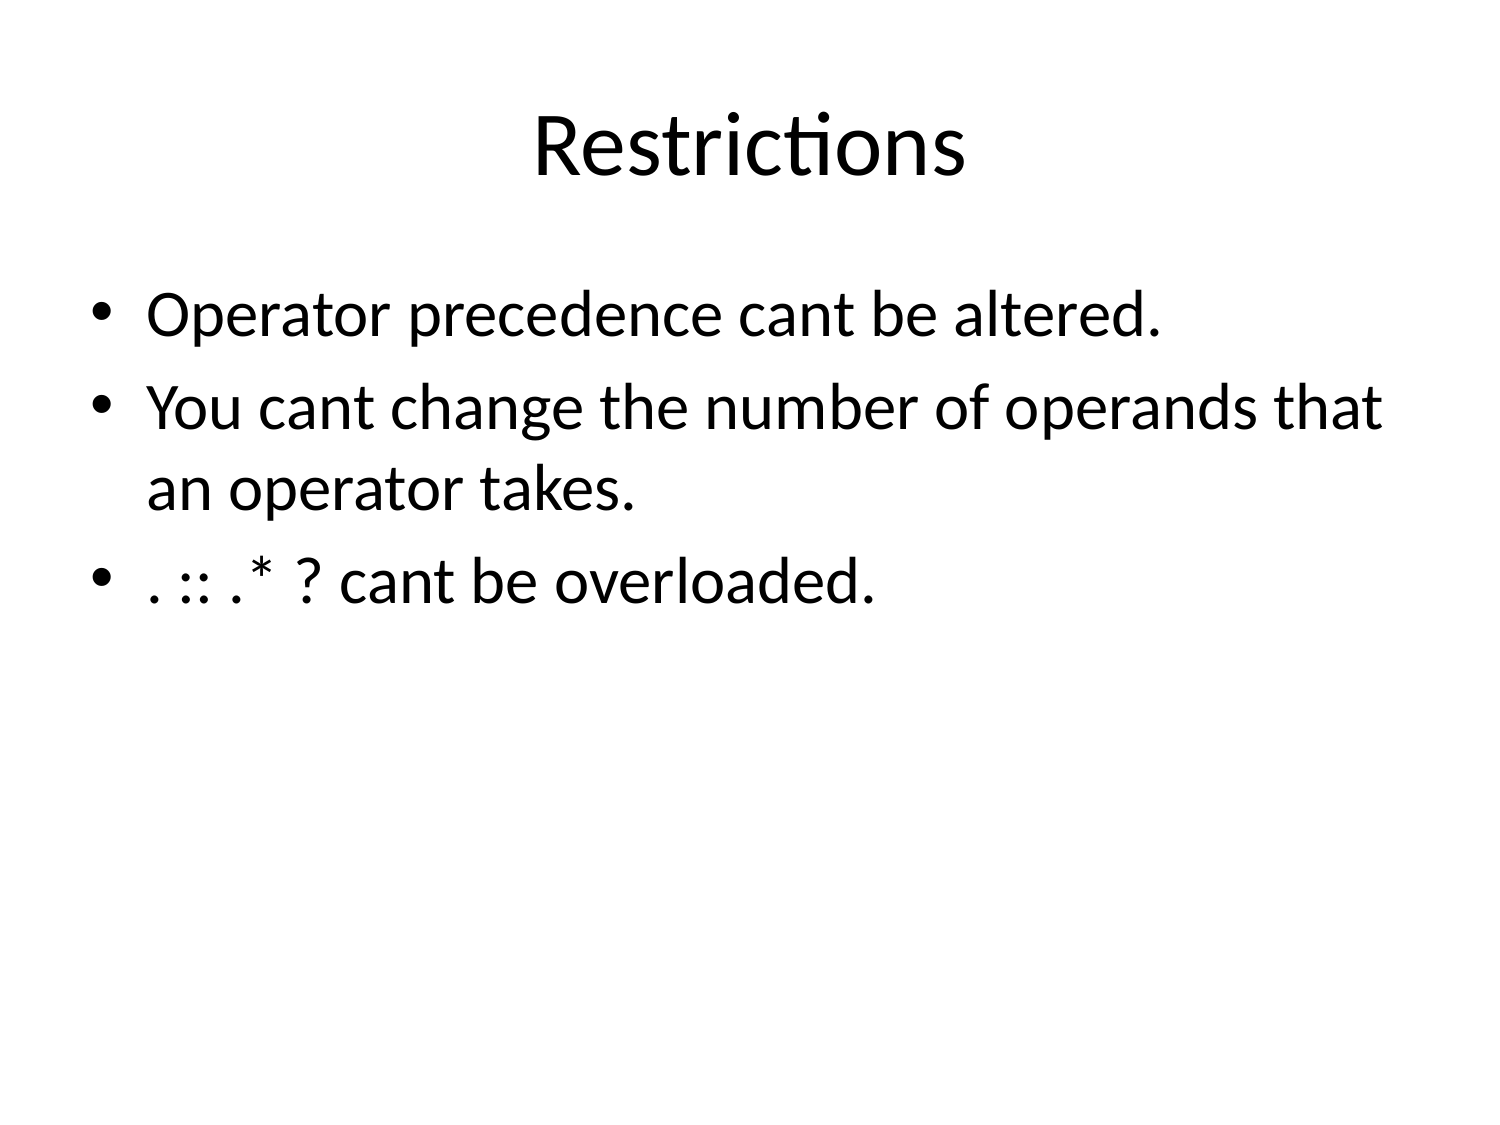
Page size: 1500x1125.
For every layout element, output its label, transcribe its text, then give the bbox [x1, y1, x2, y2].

list Operator precedence cant be altered. You cant change the number of operands that an operator takes. . :: .* ? cant be overloaded. [75, 262, 1425, 1005]
title Restrictions [75, 45, 1425, 233]
